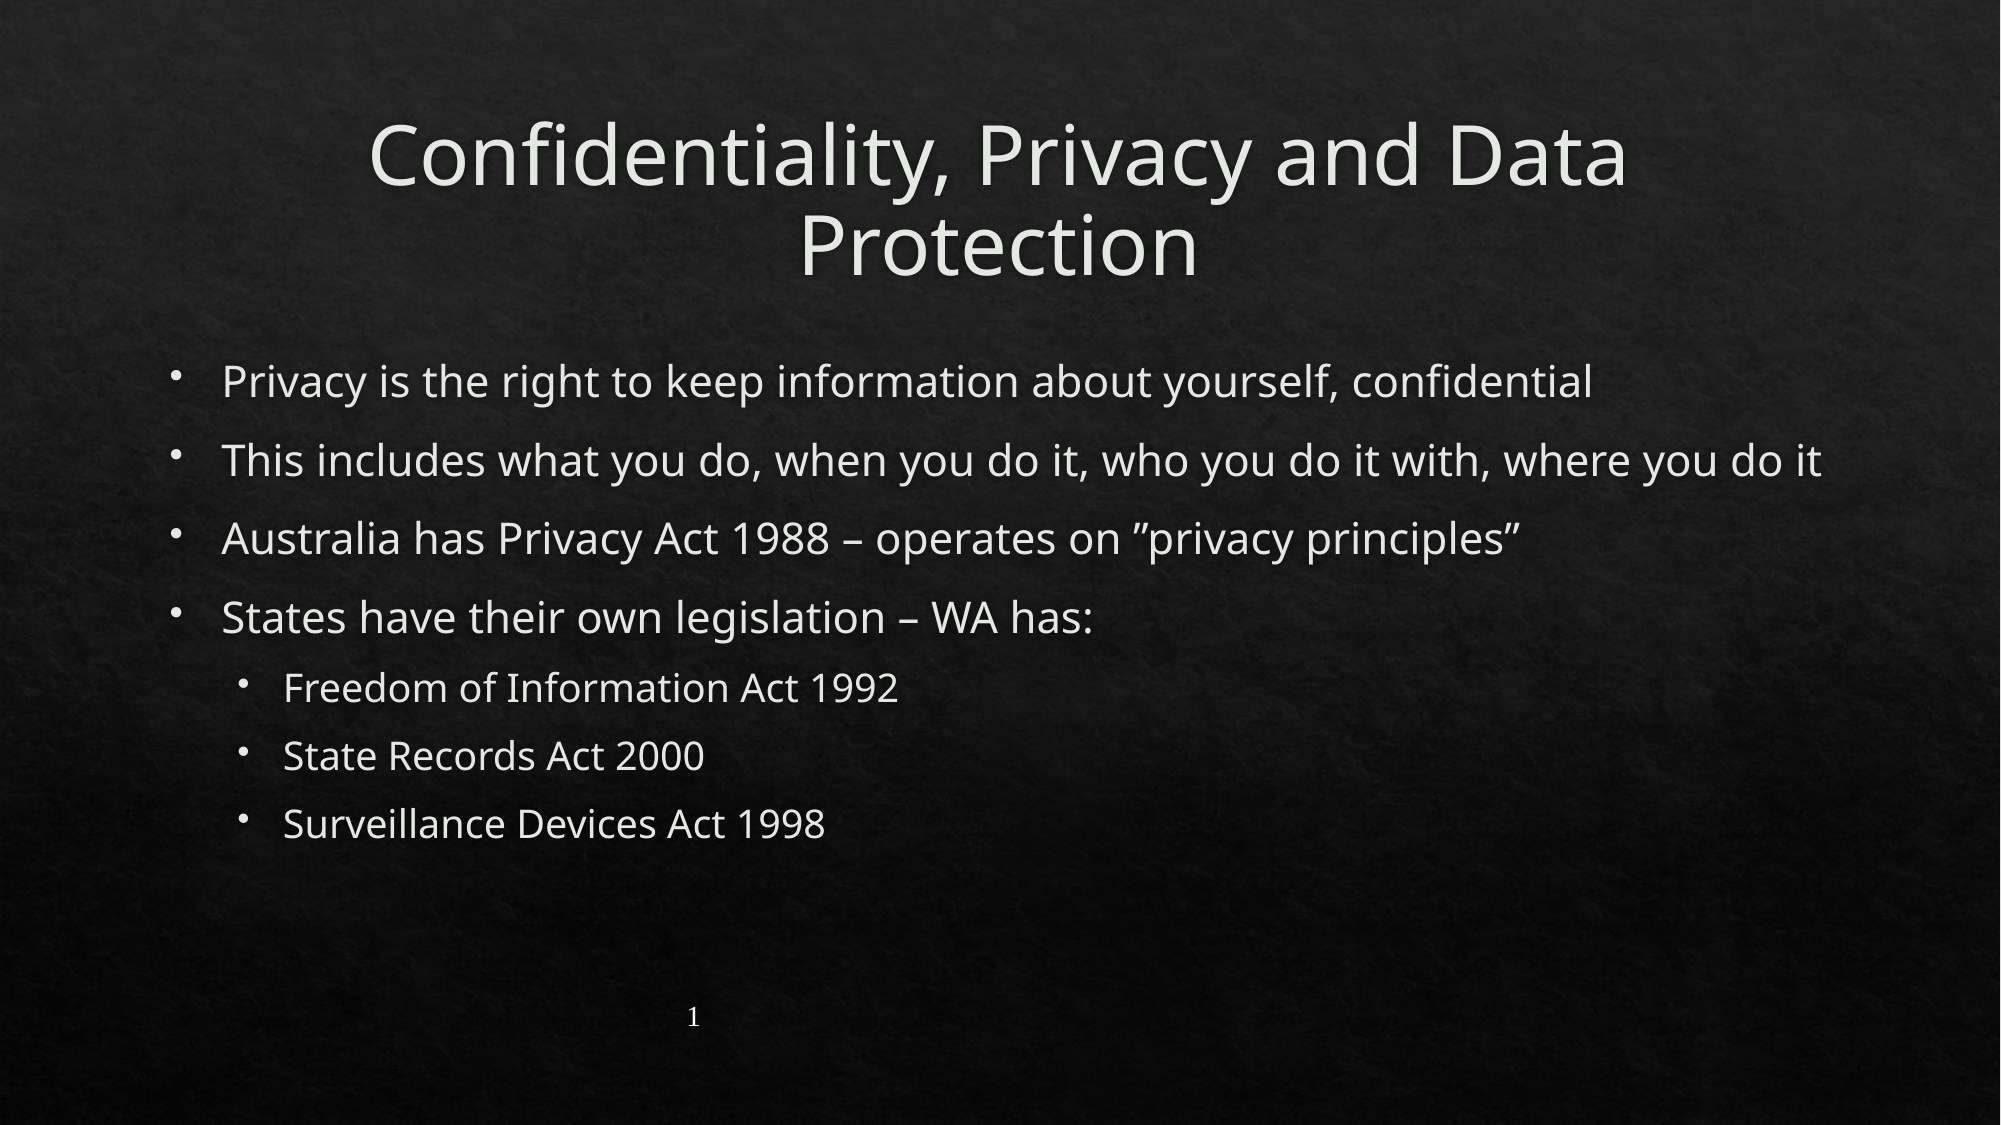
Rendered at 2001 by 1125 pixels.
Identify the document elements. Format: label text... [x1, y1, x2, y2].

title Confidentiality, Privacy and Data Protection [149, 99, 1849, 307]
footer 1 [149, 984, 1245, 1045]
list Privacy is the right to keep information about yourself, confidential This includes what you do, when you do it, who you do it with, where you do it Australia has Privacy Act 1988 – operates on ”privacy principles” States have their own legislation – WA has: Freedom of Information Act 1992 State Records Act 2000 Surveillance Devices Act 1998 [149, 340, 1849, 950]
